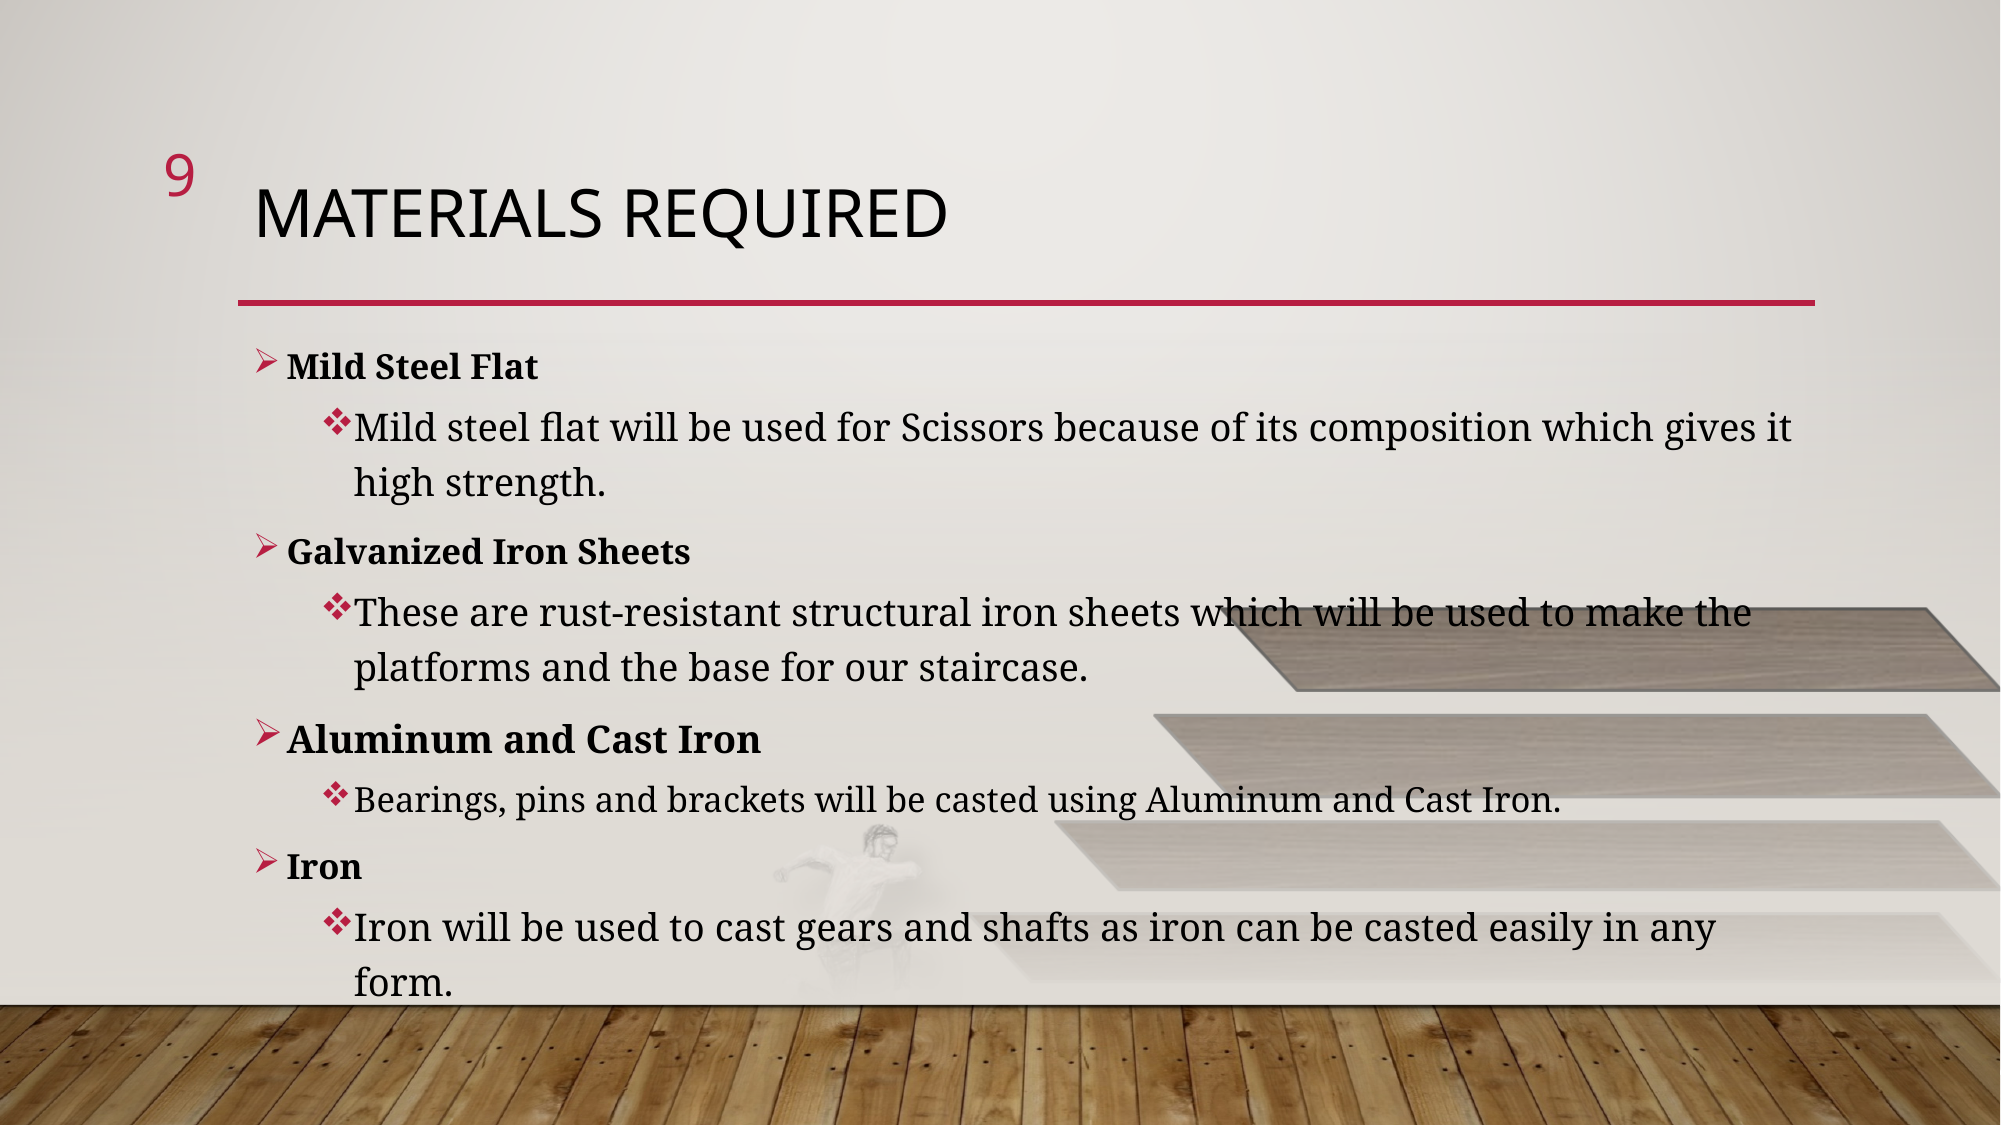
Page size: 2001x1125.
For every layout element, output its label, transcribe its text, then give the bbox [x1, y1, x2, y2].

title Materials Required [238, 131, 1814, 305]
picture [0, 0, 2001, 396]
list Mild Steel Flat Mild steel flat will be used for Scissors because of its composition which gives it high strength. Galvanized Iron Sheets These are rust-resistant structural iron sheets which will be used to make the platforms and the base for our staircase. Aluminum and Cast Iron Bearings, pins and brackets will be casted using Aluminum and Cast Iron. Iron Iron will be used to cast gears and shafts as iron can be casted easily in any form. [238, 328, 1814, 1018]
picture [0, 1005, 2001, 1125]
slide_number 9 [78, 131, 212, 214]
